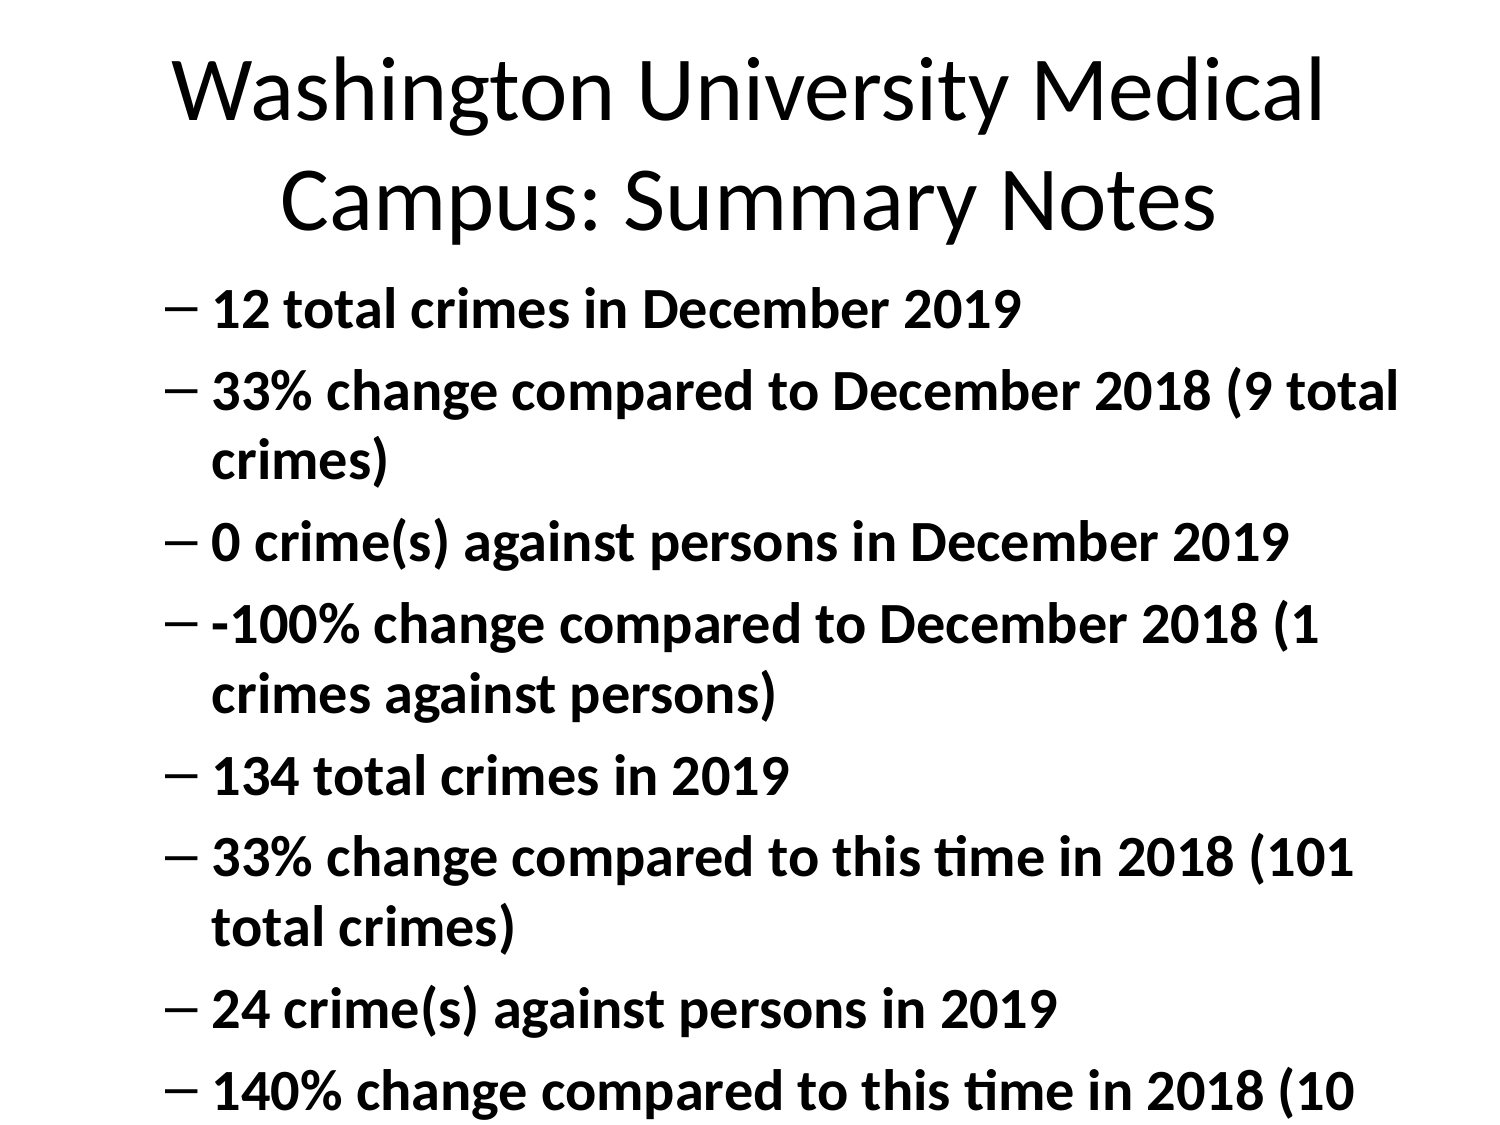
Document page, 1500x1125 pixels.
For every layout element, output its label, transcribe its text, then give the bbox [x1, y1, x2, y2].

list 12 total crimes in December 2019 33% change compared to December 2018 (9 total crimes) 0 crime(s) against persons in December 2019 -100% change compared to December 2018 (1 crimes against persons) 134 total crimes in 2019 33% change compared to this time in 2018 (101 total crimes) 24 crime(s) against persons in 2019 140% change compared to this time in 2018 (10 crimes against persons) [75, 262, 1425, 1005]
title Washington University Medical Campus: Summary Notes [75, 45, 1425, 233]
